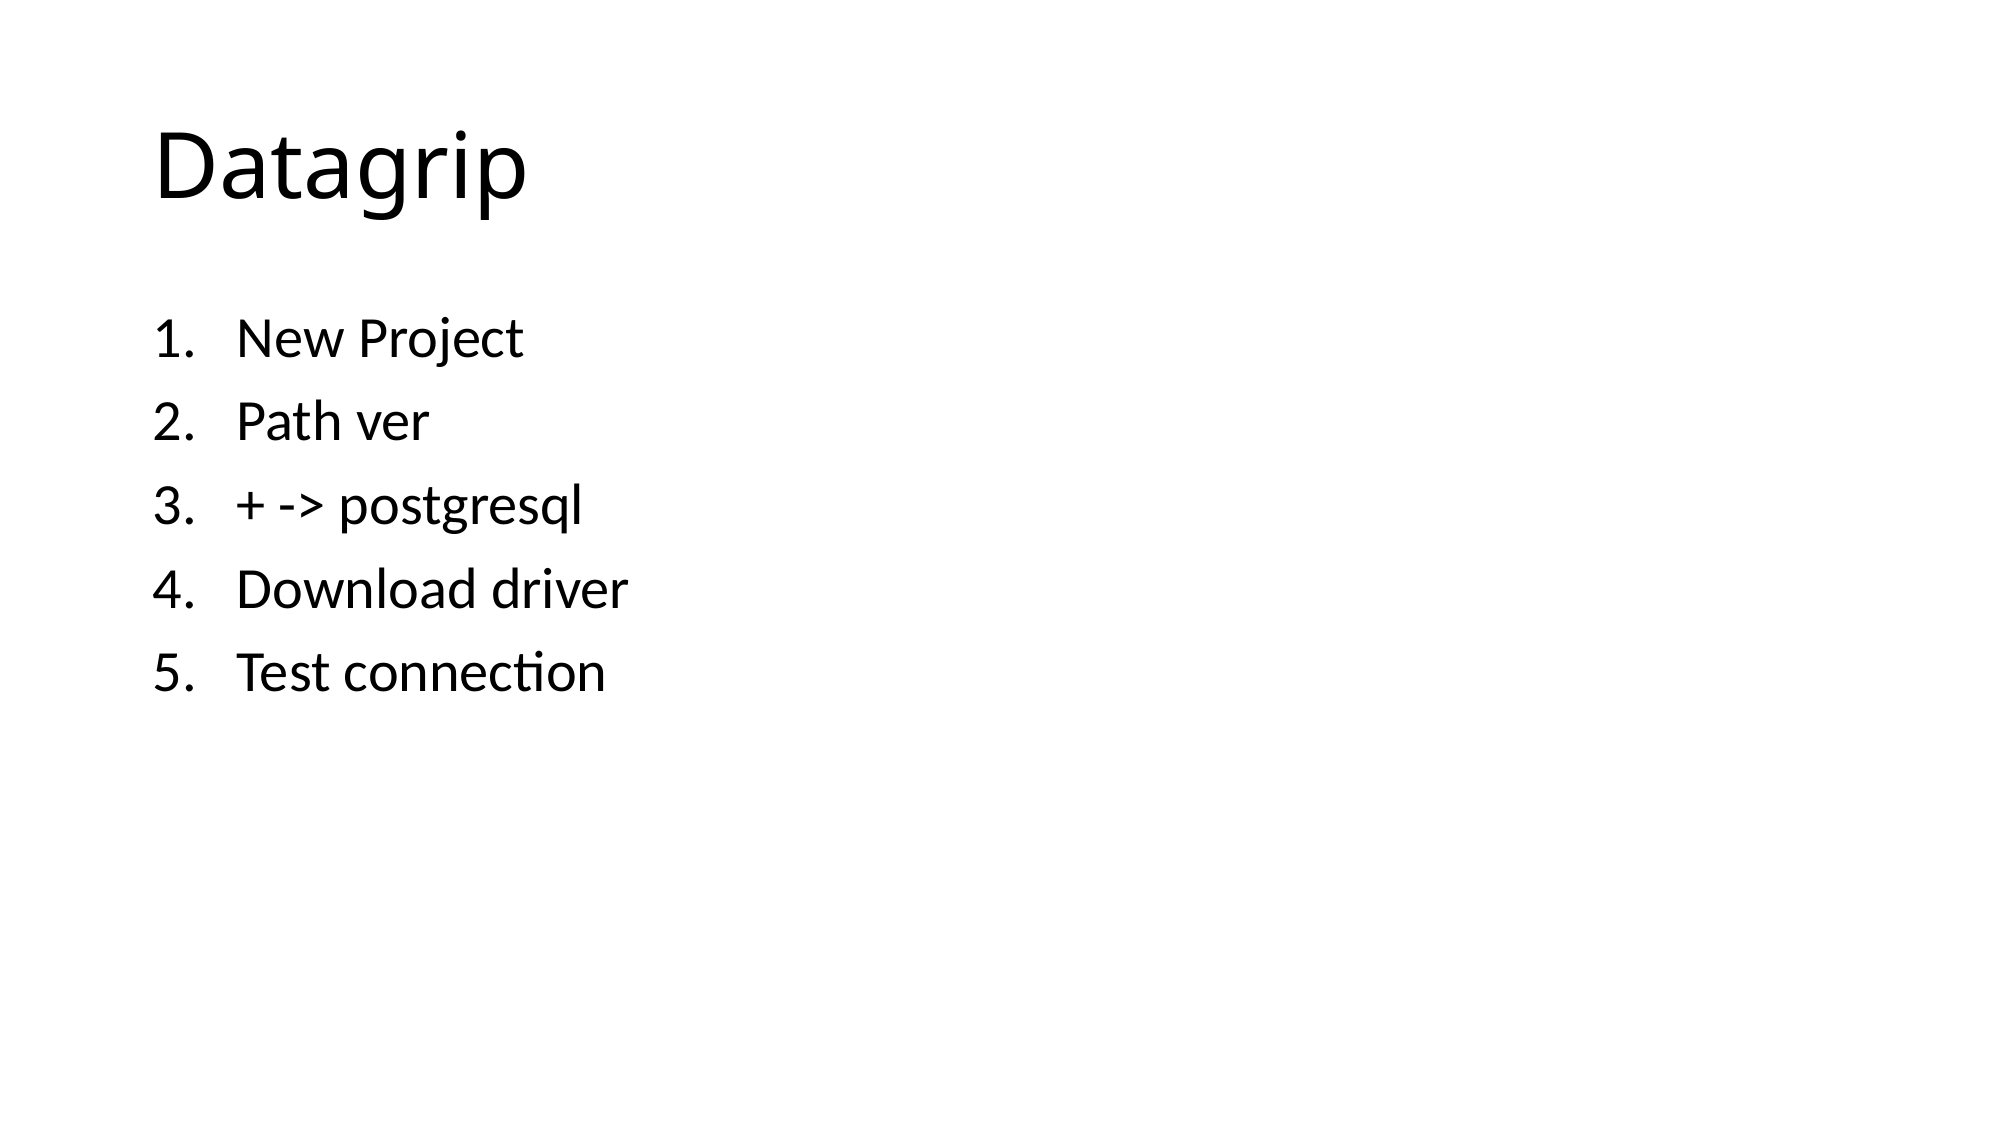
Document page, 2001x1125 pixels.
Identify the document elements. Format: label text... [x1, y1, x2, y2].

title Datagrip [137, 59, 1863, 278]
list New Project Path ver + -> postgresql Download driver Test connection [137, 299, 1863, 1014]
